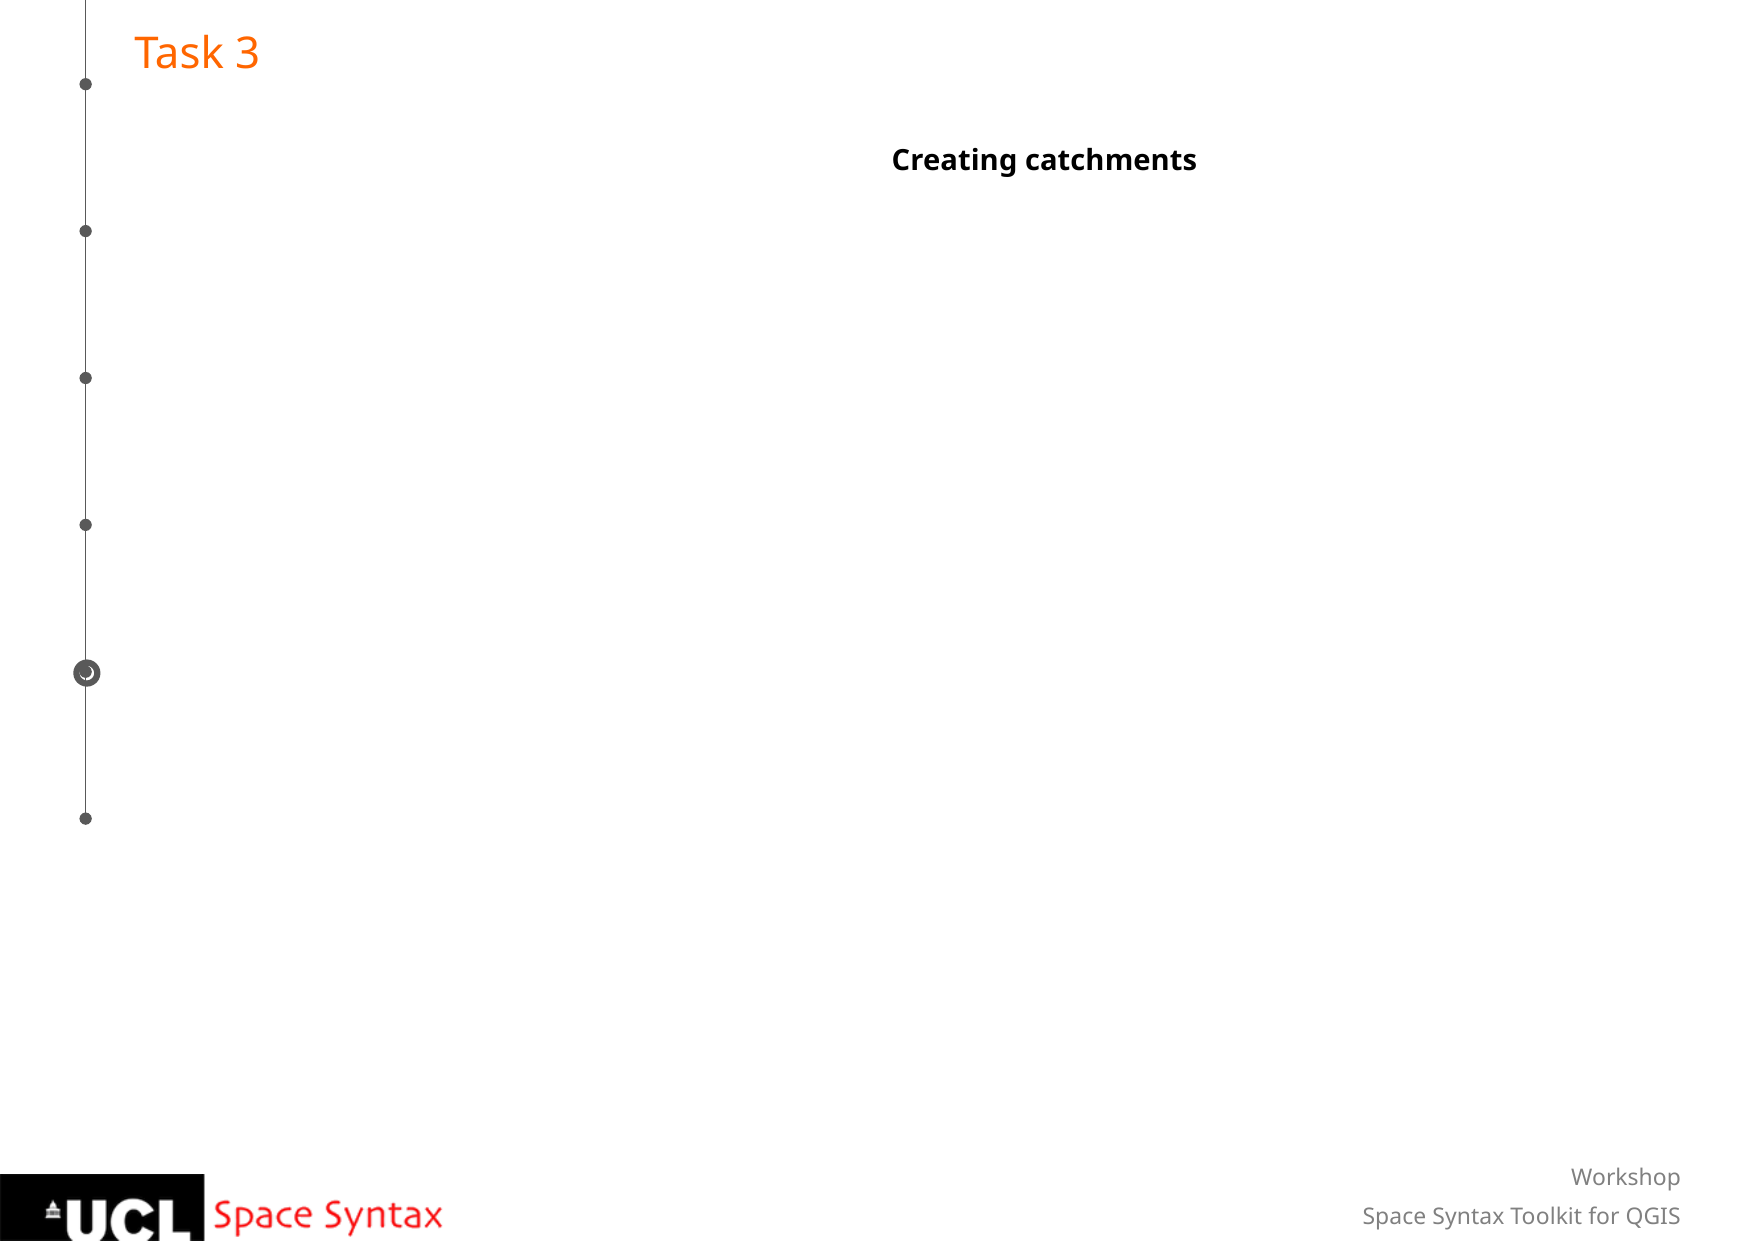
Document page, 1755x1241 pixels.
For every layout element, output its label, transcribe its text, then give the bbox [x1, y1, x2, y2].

text_box Task 3 [119, 17, 1175, 85]
text_box Creating catchments [876, 116, 1744, 184]
picture [0, 1174, 528, 1241]
text_box [76, 662, 98, 684]
